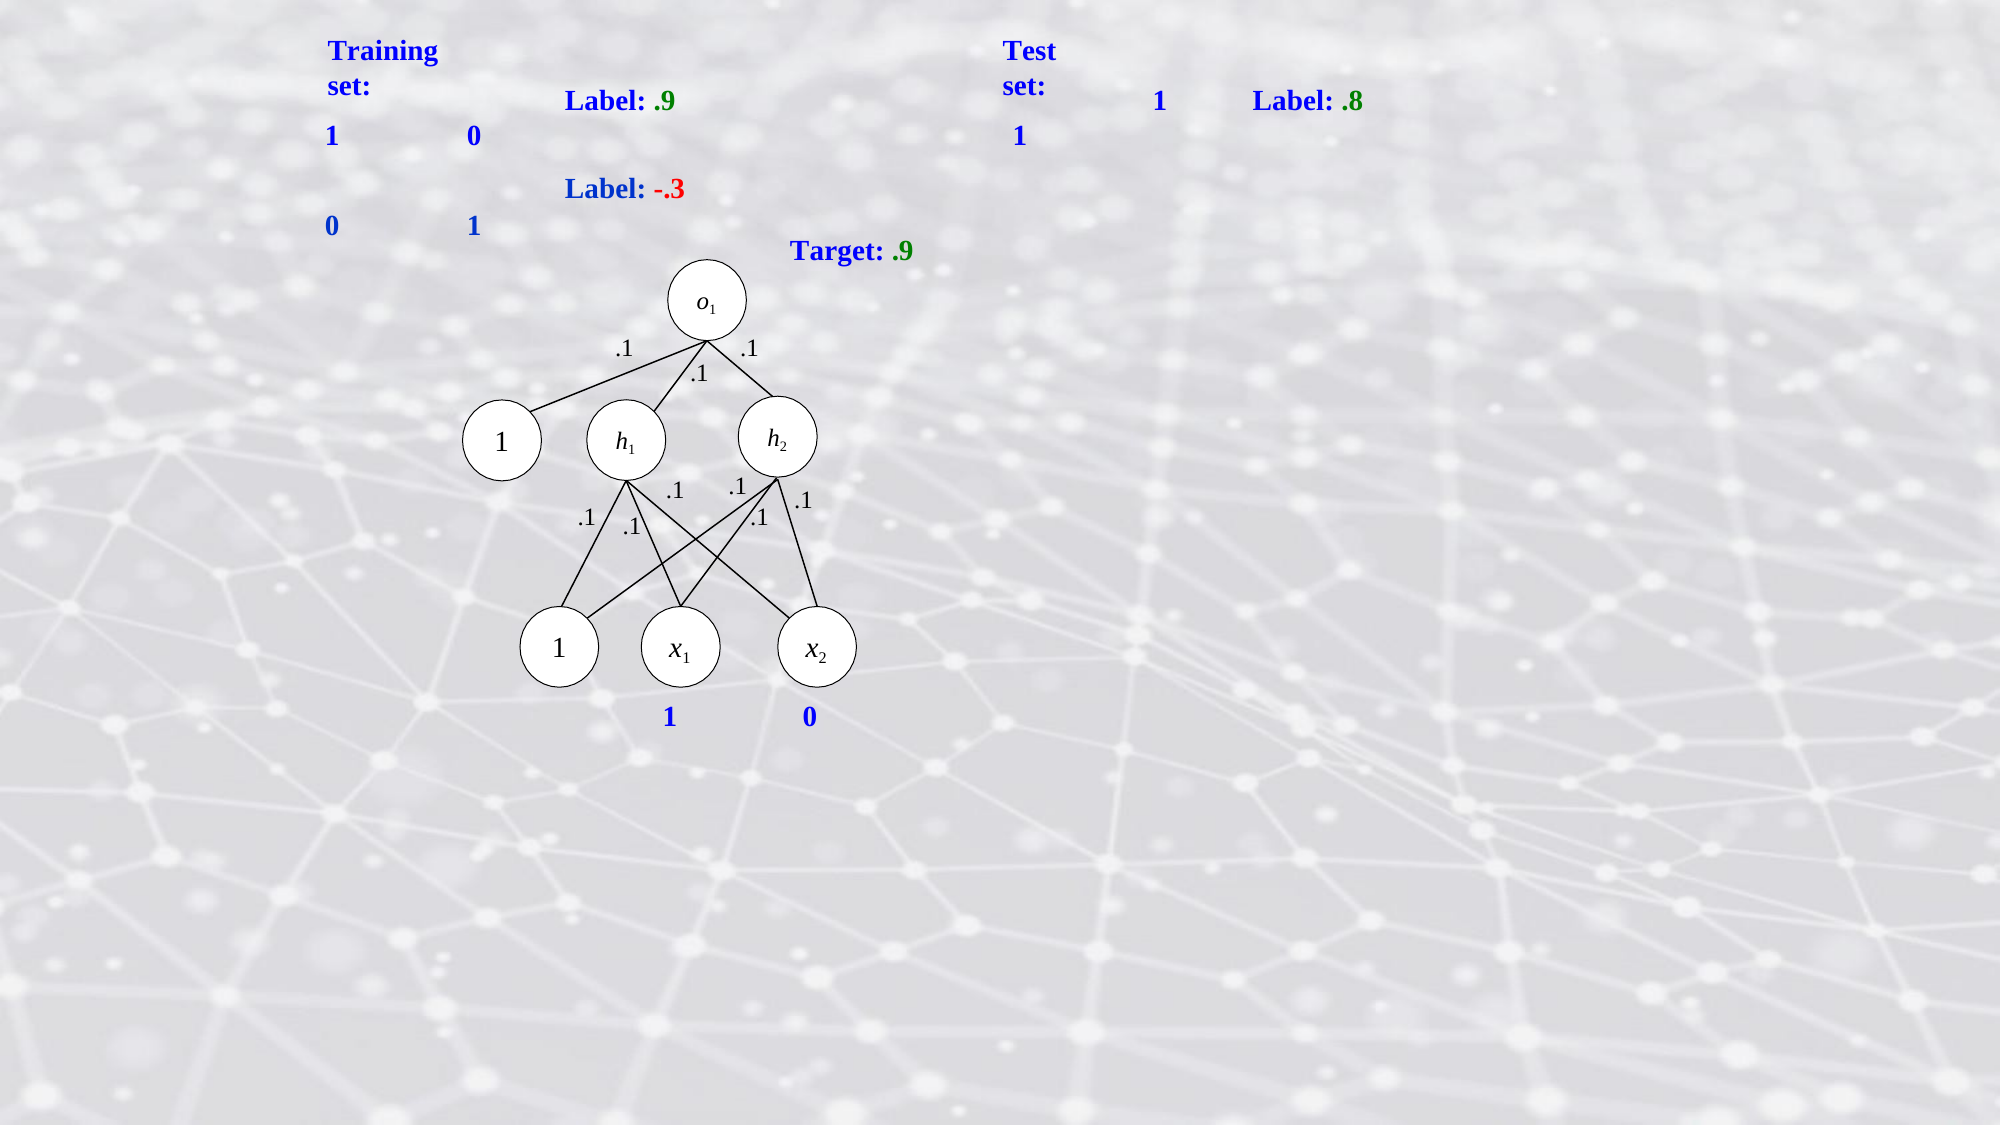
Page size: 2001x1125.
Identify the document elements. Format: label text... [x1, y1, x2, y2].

text_box Target: .9 o1 [688, 229, 915, 318]
text_box x1 1 [656, 697, 699, 733]
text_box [585, 398, 647, 475]
text_box 1 [1150, 79, 1170, 117]
text_box Label: .8 [1250, 79, 1365, 117]
picture [0, 0, 2000, 1125]
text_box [823, 605, 858, 688]
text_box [666, 258, 748, 342]
text_box .1 [612, 329, 636, 362]
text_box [519, 476, 819, 689]
text_box Label: -.3 [562, 166, 687, 205]
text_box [461, 399, 543, 482]
text_box .1 [751, 329, 761, 338]
text_box x2 0 [796, 697, 835, 733]
text_box Label: .9 [562, 79, 678, 117]
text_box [652, 339, 819, 478]
text_box Test set: 1 [1000, 14, 1107, 152]
text_box Training set: 1 0 0 1 [322, 14, 489, 242]
